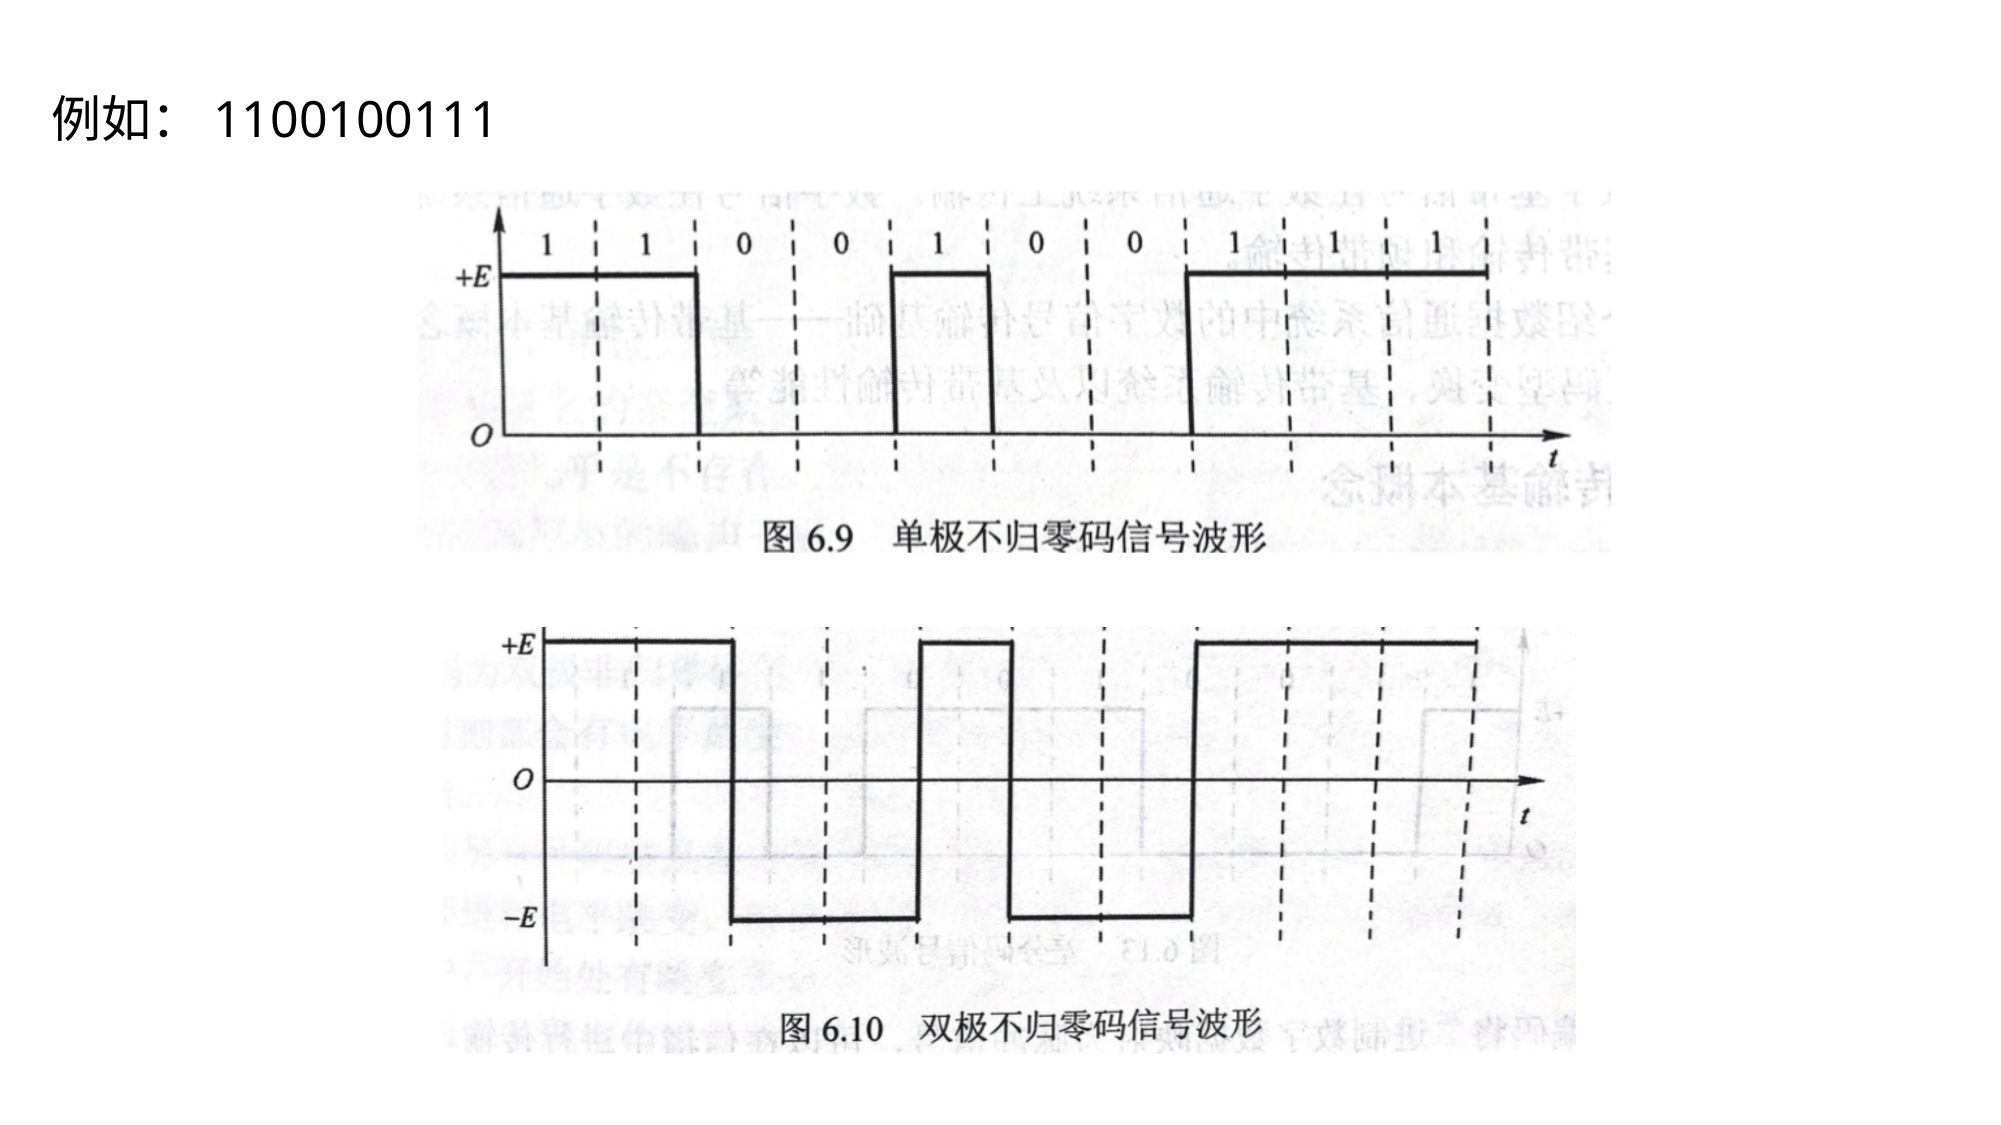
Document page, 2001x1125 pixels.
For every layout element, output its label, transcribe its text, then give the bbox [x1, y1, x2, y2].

text_box 例如：1100100111 [36, 49, 671, 155]
picture [443, 627, 1577, 1063]
picture [418, 180, 1611, 566]
